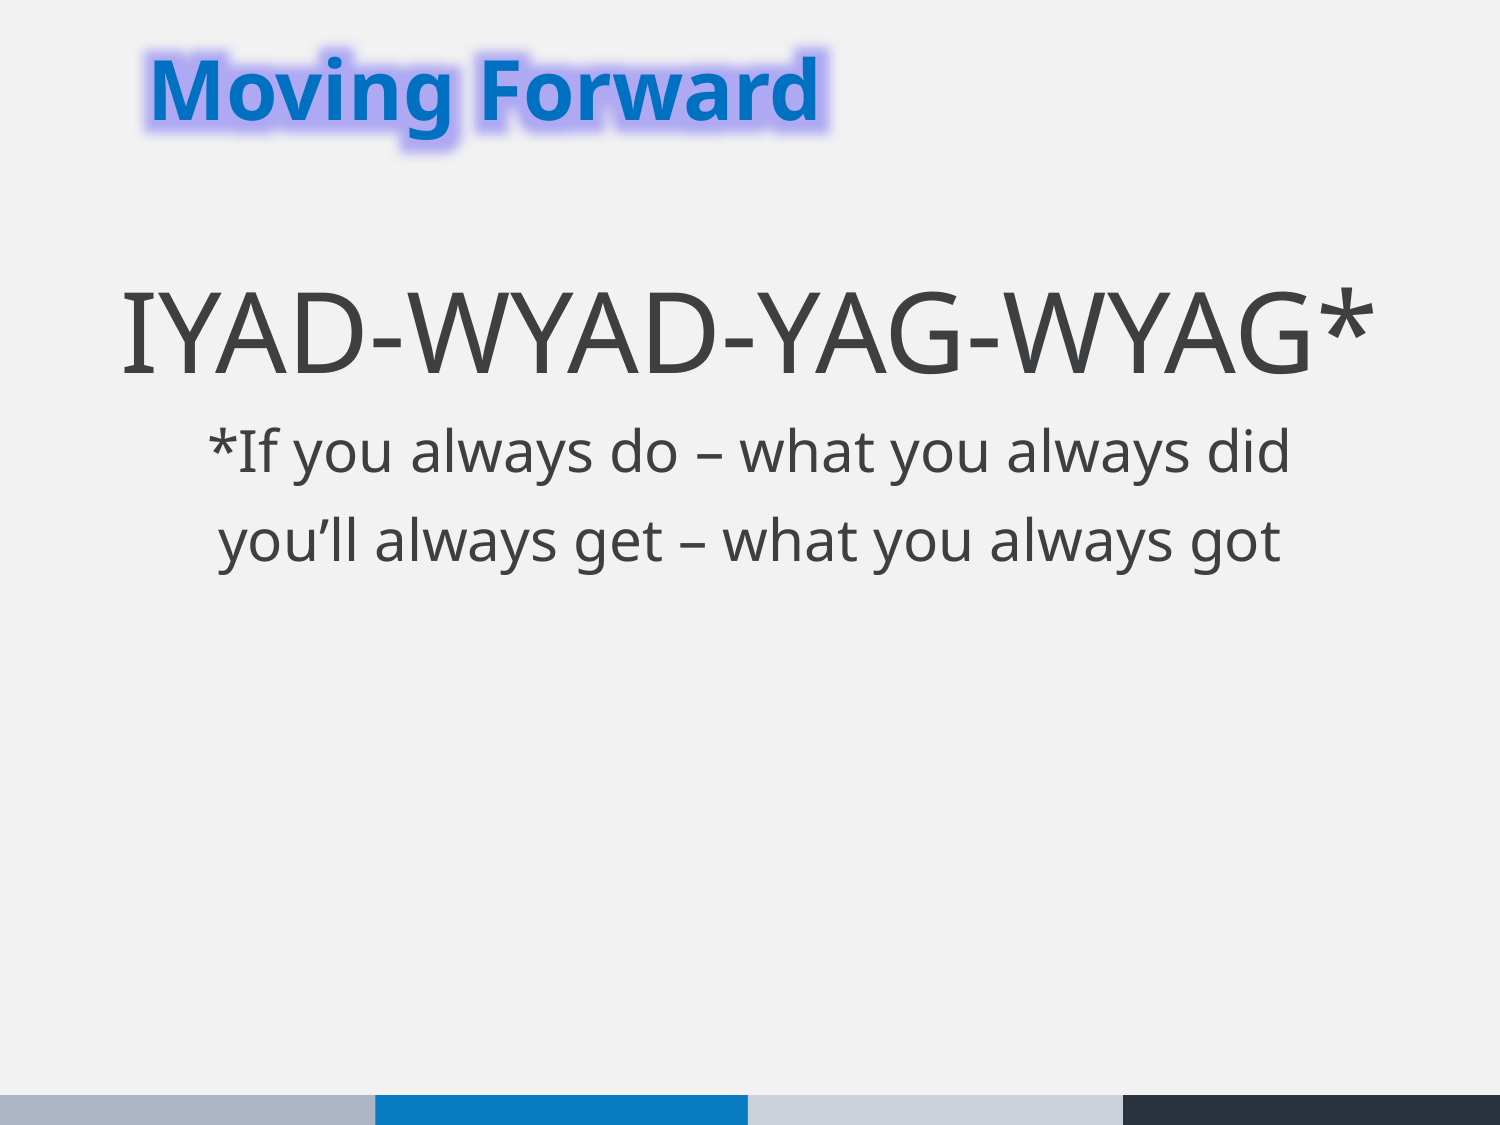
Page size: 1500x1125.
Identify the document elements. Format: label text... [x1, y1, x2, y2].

text_box Moving Forward [132, 0, 1383, 188]
list IYAD-WYAD-YAG-WYAG* *If you always do – what you always did you’ll always get – what you always got [45, 137, 1455, 936]
